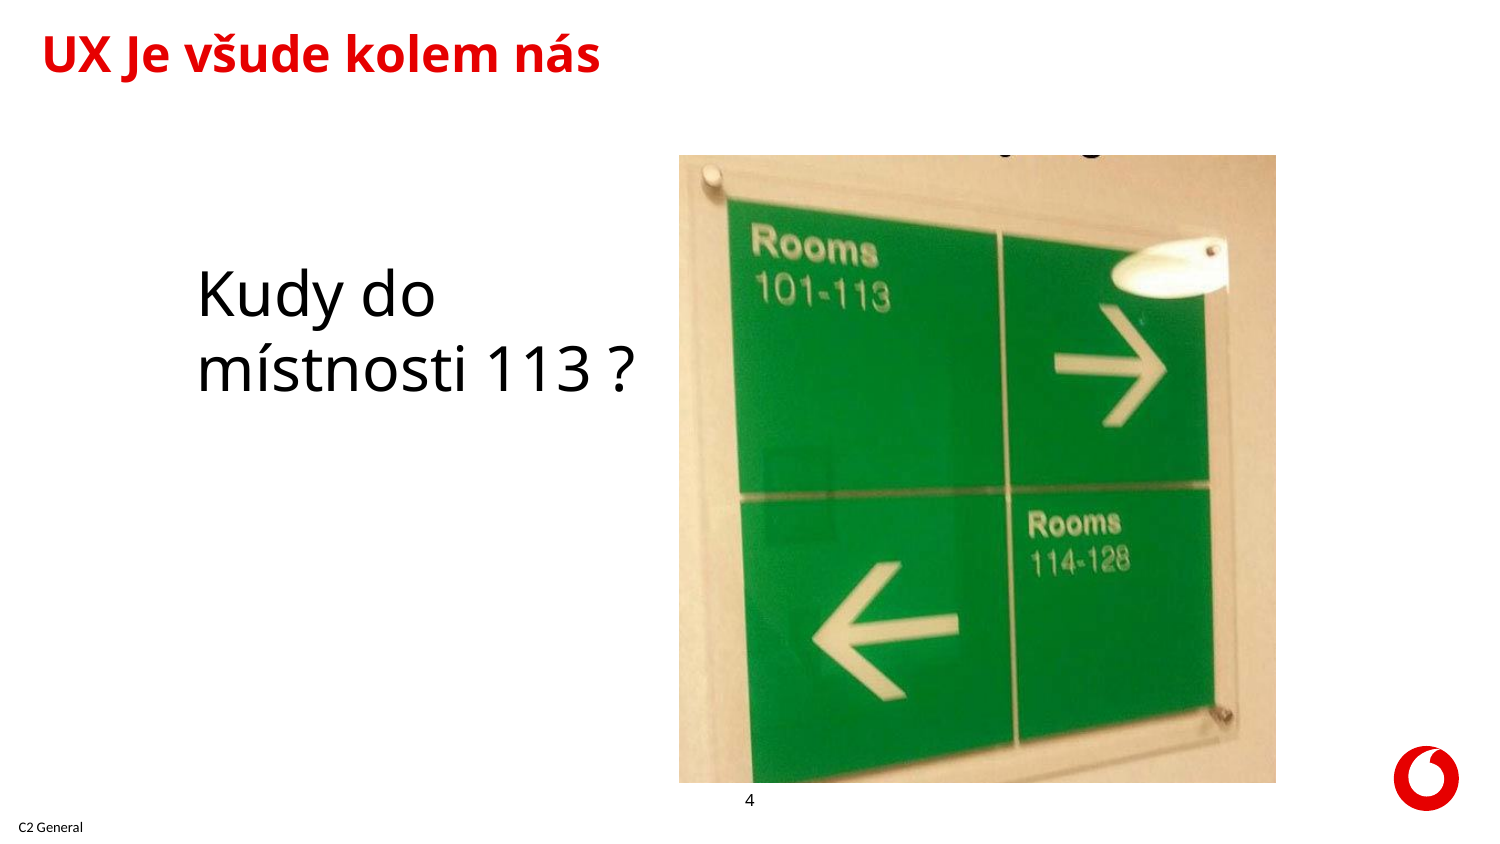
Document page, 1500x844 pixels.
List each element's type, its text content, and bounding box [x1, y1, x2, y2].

text_box Kudy do místnosti 113 ? [181, 246, 651, 412]
title UX Je všude kolem nás [41, 33, 1458, 144]
slide_number 4 [716, 791, 784, 813]
picture [678, 155, 1276, 783]
